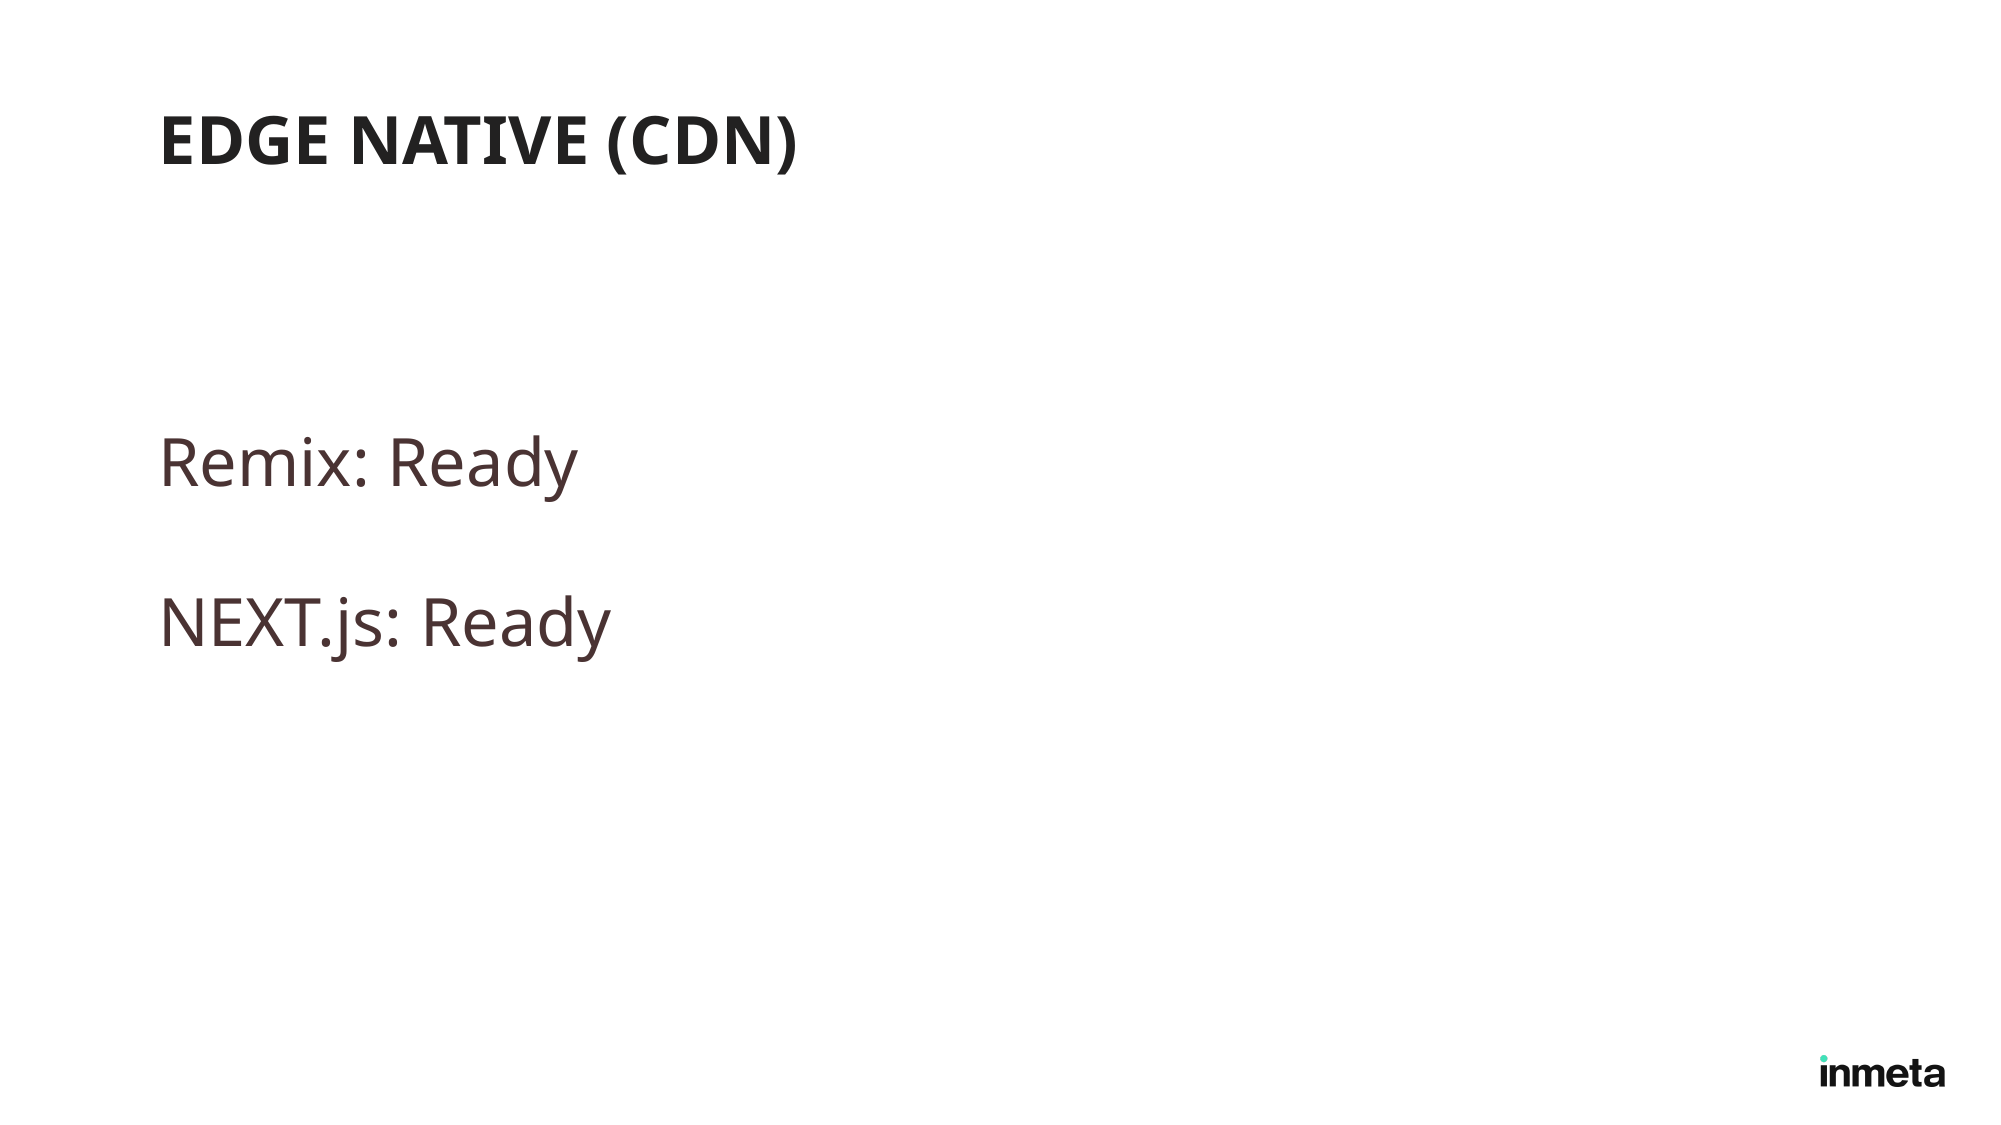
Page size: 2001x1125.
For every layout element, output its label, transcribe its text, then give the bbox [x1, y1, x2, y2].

text_box Remix: Ready NEXT.js: Ready [143, 412, 1534, 668]
title EDGE Native (cdn) [143, 90, 1857, 208]
picture [1820, 1055, 1945, 1087]
